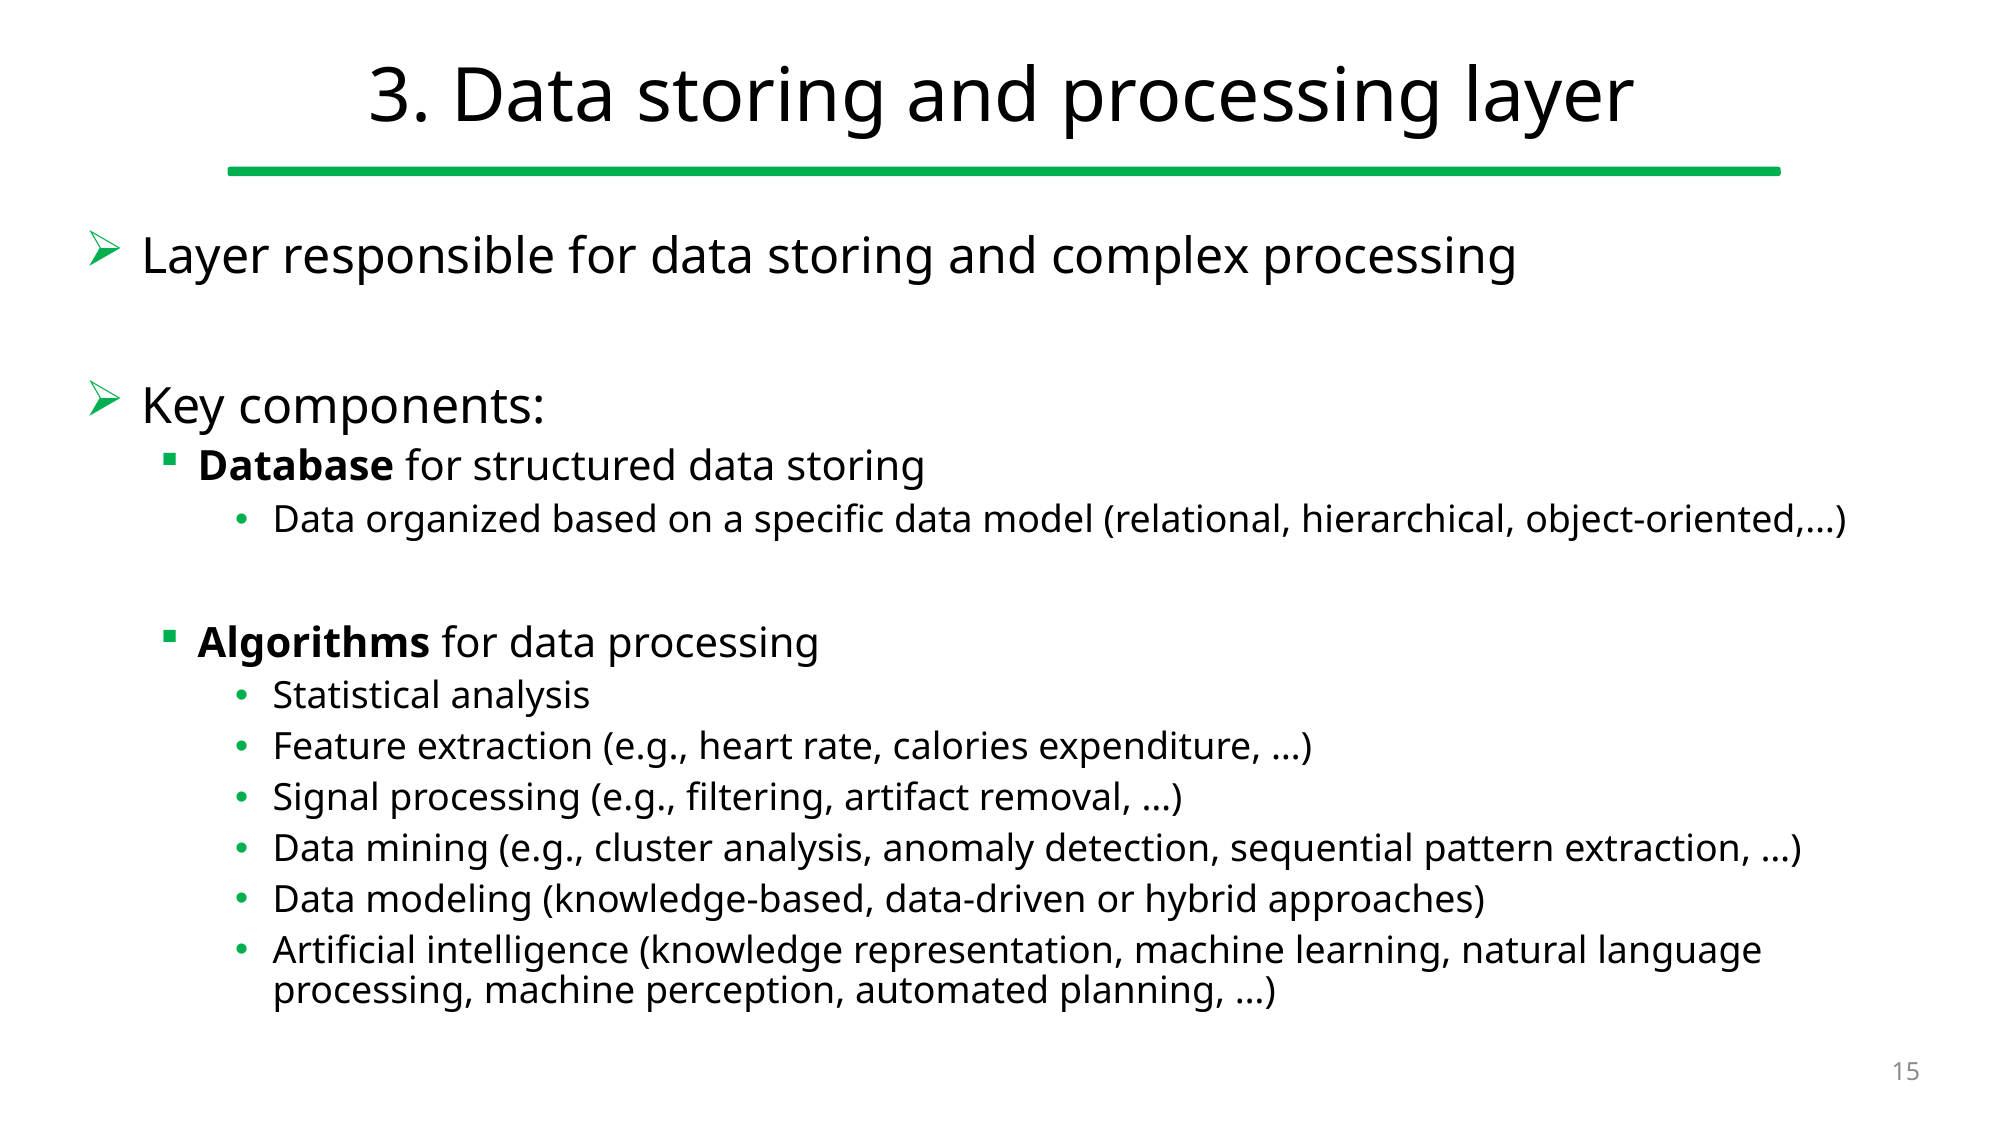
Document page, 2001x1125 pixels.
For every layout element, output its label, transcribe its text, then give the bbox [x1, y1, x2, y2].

title 3. Data storing and processing layer [70, 26, 1936, 168]
slide_number 15 [1412, 1042, 1936, 1103]
list Layer responsible for data storing and complex processing Key components: Database for structured data storing Data organized based on a specific data model (relational, hierarchical, object-oriented,…) Algorithms for data processing Statistical analysis Feature extraction (e.g., heart rate, calories expenditure, …) Signal processing (e.g., filtering, artifact removal, …) Data mining (e.g., cluster analysis, anomaly detection, sequential pattern extraction, …) Data modeling (knowledge-based, data-driven or hybrid approaches) Artificial intelligence (knowledge representation, machine learning, natural language processing, machine perception, automated planning, …) [70, 223, 1936, 1021]
